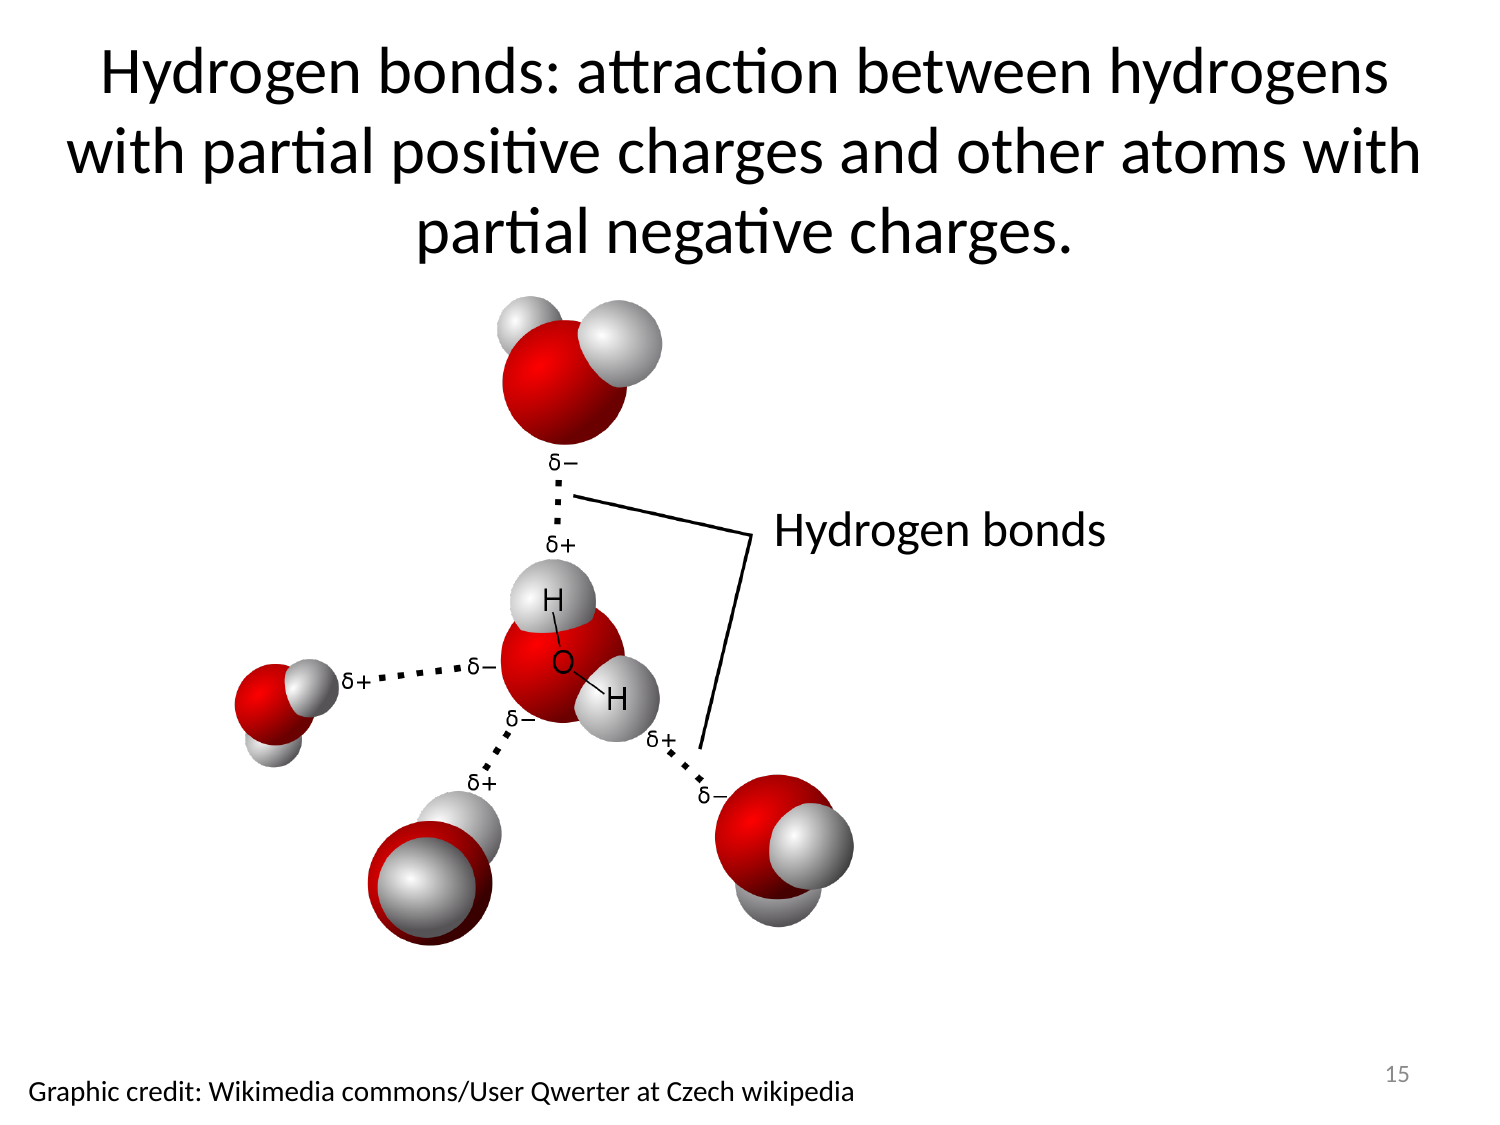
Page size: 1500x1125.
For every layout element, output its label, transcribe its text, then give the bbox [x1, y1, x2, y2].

picture [212, 288, 879, 949]
text_box Hydrogen bonds: attraction between hydrogens with partial positive charges and other atoms with partial negative charges. [31, 19, 1460, 275]
slide_number 15 [1074, 1042, 1425, 1103]
text_box Graphic credit: Wikimedia commons/User Qwerter at Czech wikipedia [13, 1064, 1111, 1115]
text_box Hydrogen bonds [883, 489, 1281, 564]
